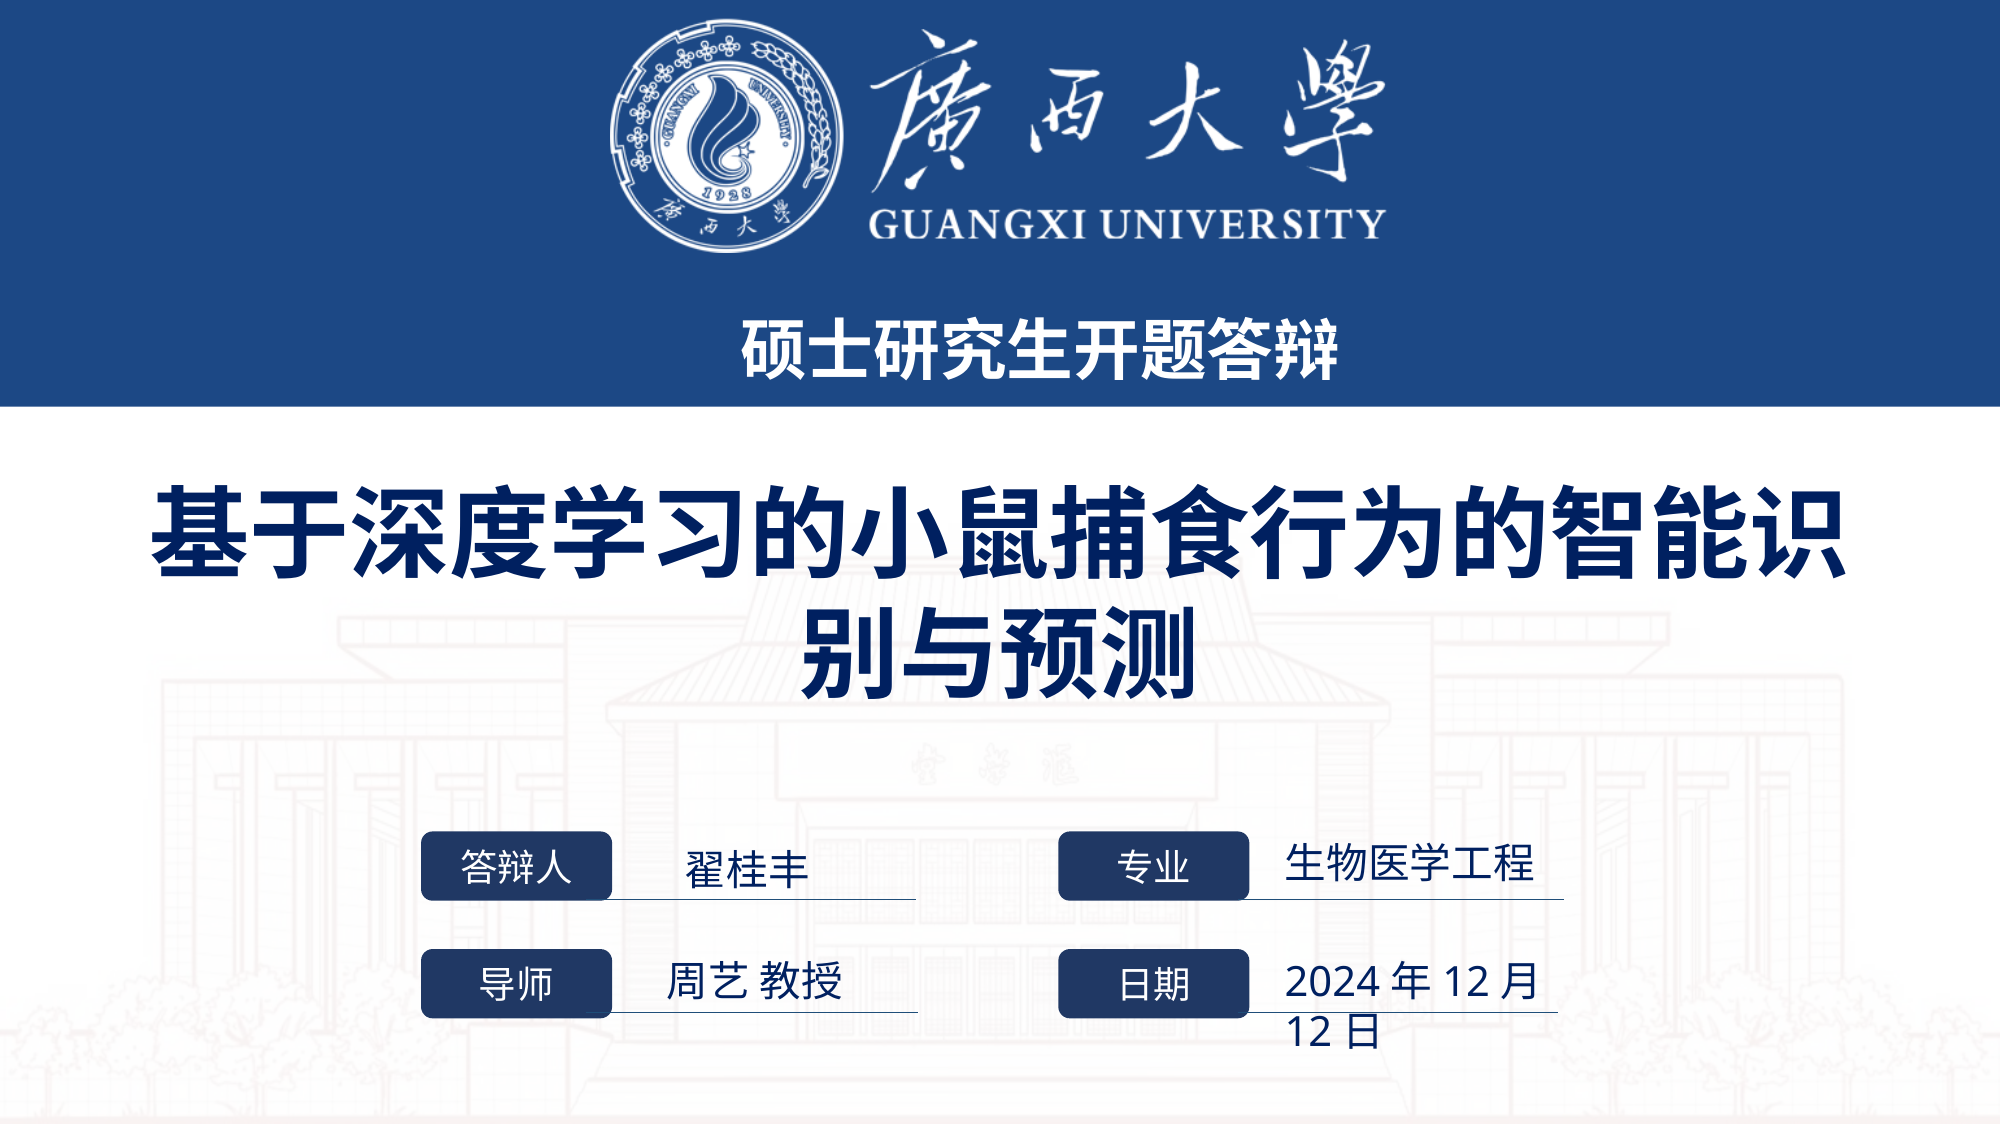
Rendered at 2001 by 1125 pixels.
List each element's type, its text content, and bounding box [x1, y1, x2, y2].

picture [610, 15, 1389, 285]
picture [0, 401, 2000, 1125]
text_box [0, 0, 2000, 401]
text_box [421, 829, 1604, 1019]
text_box 硕士研究生开题答辩 [679, 300, 1402, 395]
